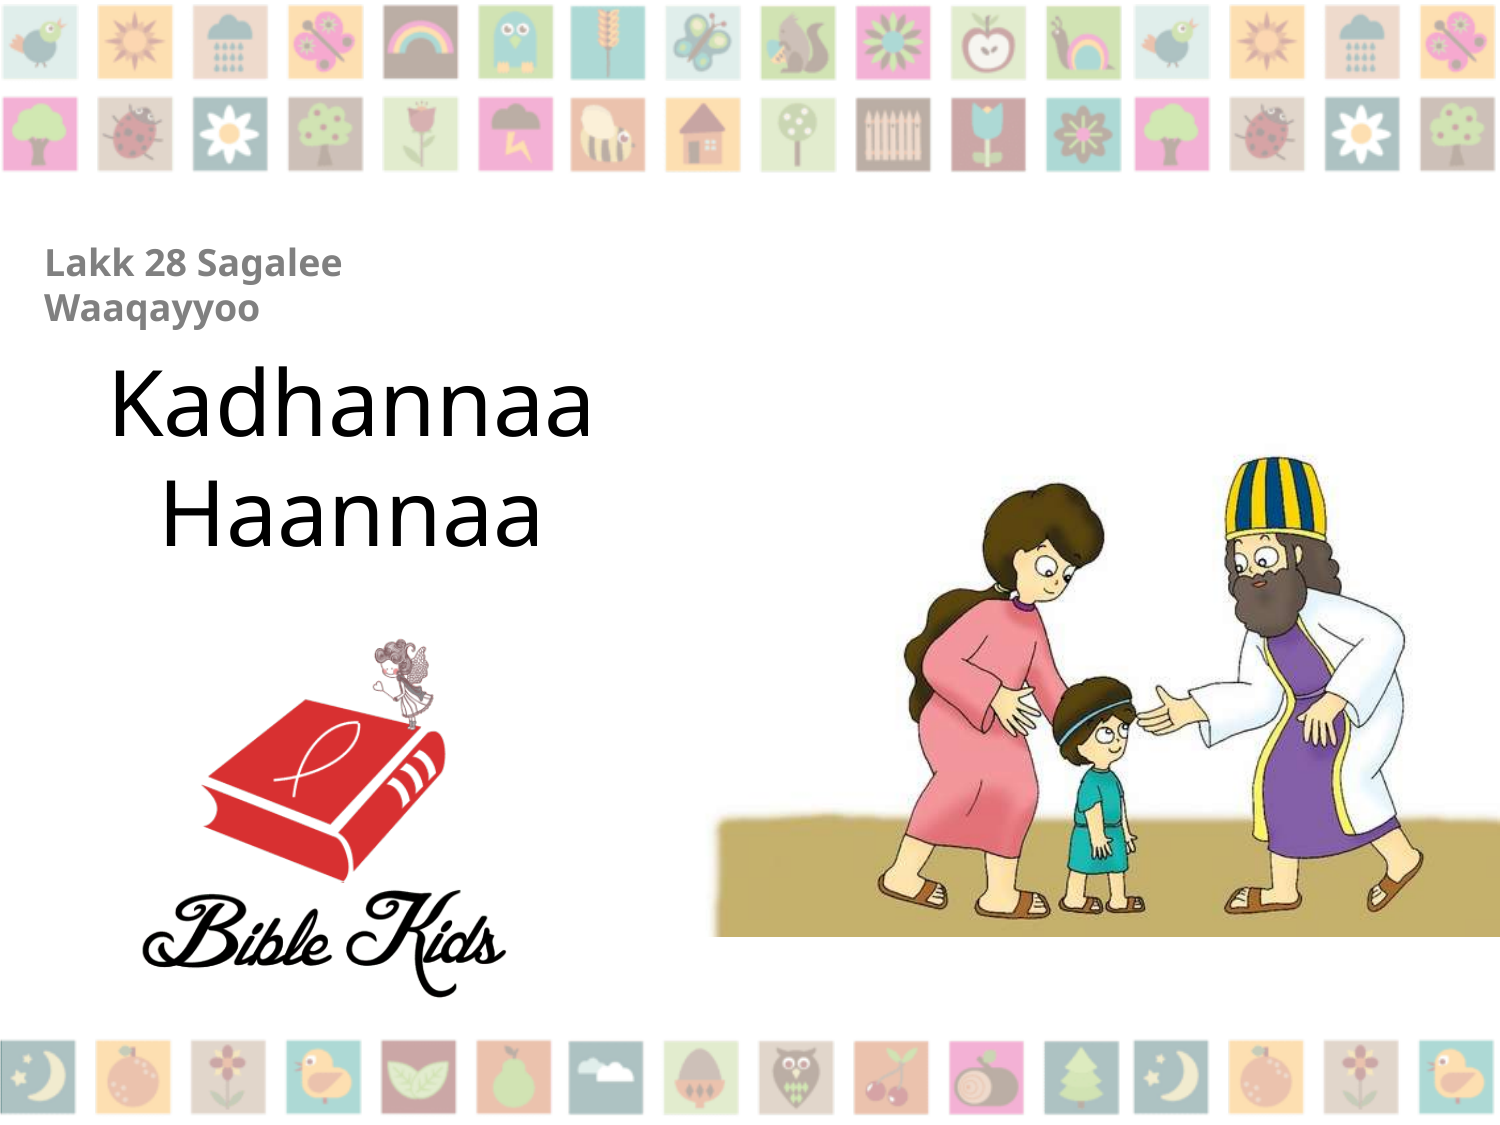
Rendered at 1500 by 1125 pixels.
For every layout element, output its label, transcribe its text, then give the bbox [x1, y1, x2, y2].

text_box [0, 3, 1500, 181]
picture [643, 328, 1500, 937]
picture [117, 600, 544, 1027]
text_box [0, 1028, 1500, 1118]
text_box Kadhannaa Haannaa [29, 336, 638, 572]
text_box Lakk 28 Sagalee Waaqayyoo [29, 231, 543, 336]
